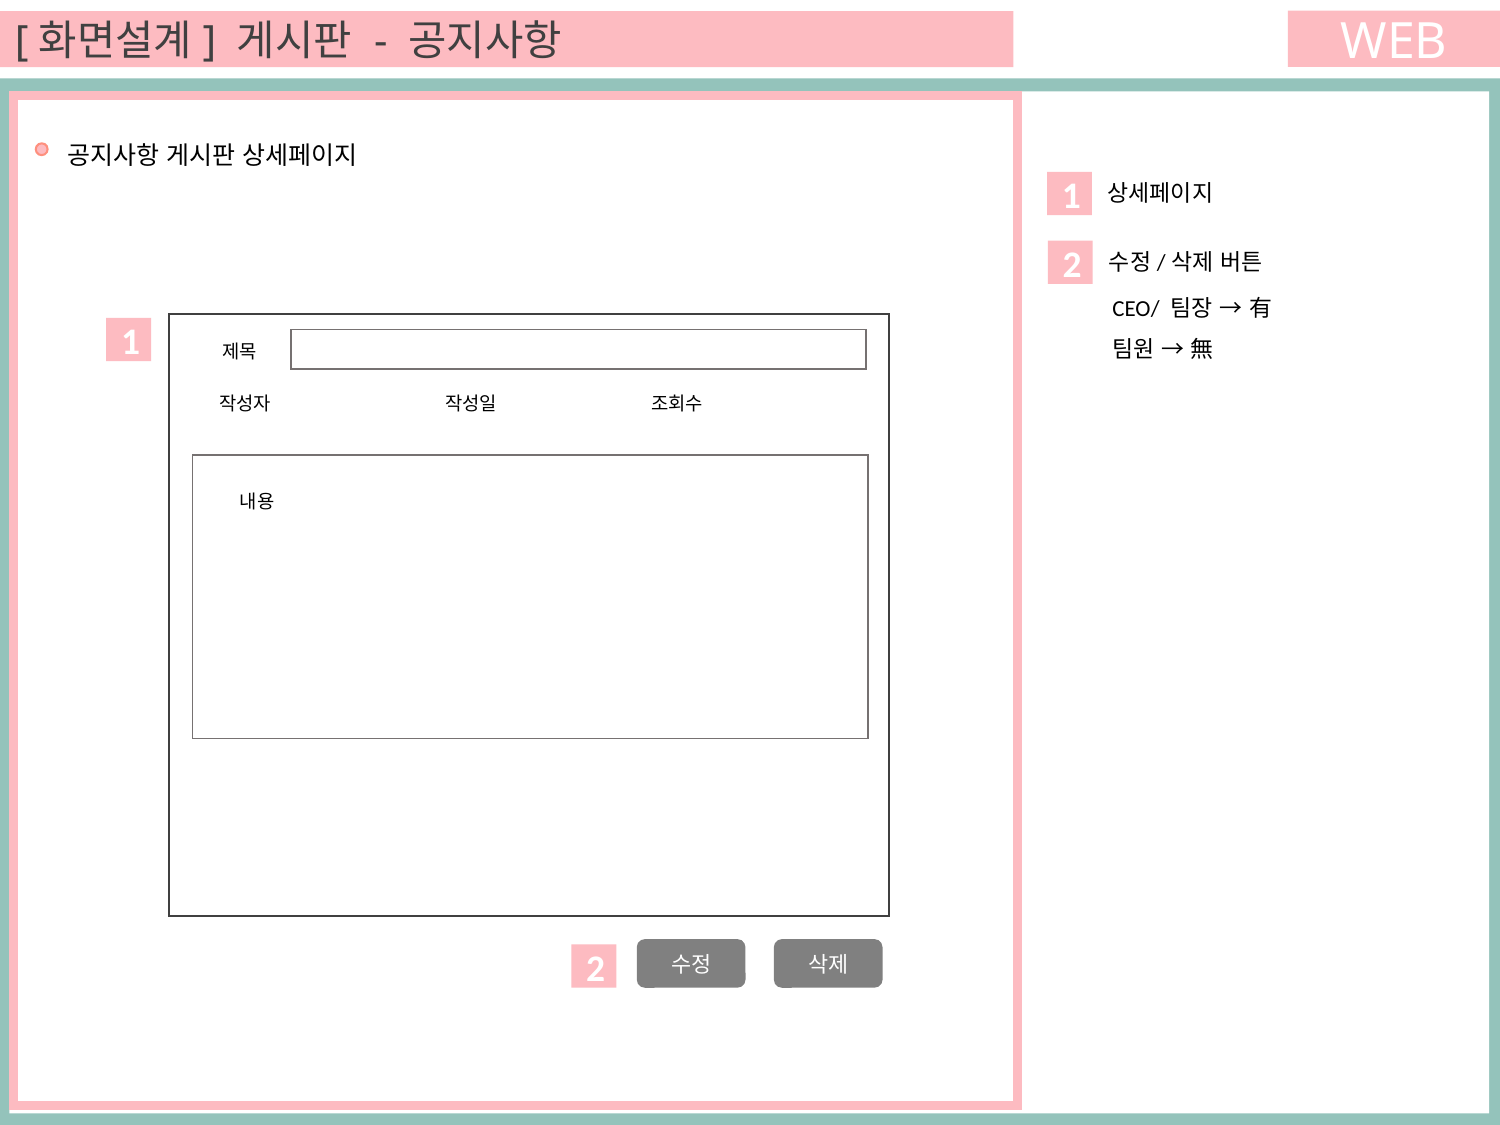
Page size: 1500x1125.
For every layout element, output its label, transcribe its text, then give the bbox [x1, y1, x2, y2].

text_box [0, 78, 1500, 1125]
text_box WEB [1287, 10, 1500, 68]
text_box [화면설계] 게시판 - 공지사항 [0, 10, 1014, 68]
